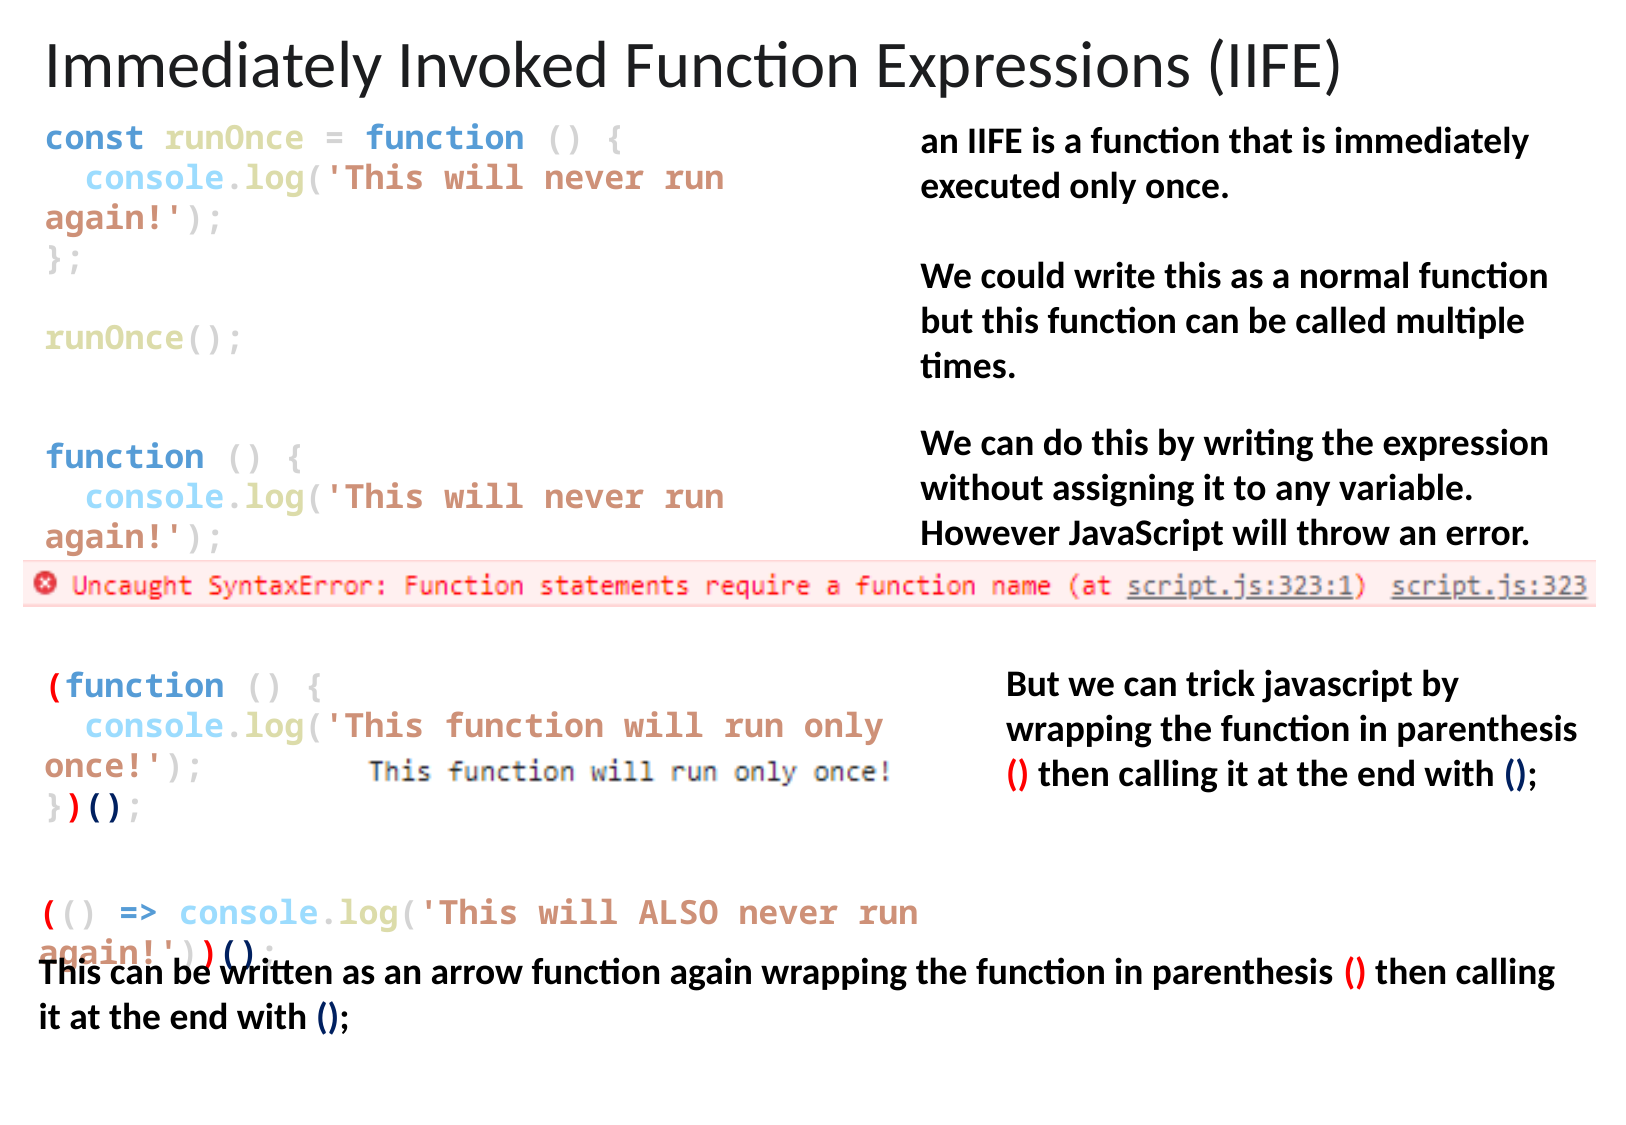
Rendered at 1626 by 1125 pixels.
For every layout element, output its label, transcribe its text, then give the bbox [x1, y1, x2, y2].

text_box (function () { console.log('This function will run only once!'); })(); [29, 656, 1011, 832]
text_box const runOnce = function () { console.log('This will never run again!'); }; runOnce(); [29, 108, 890, 364]
text_box Immediately Invoked Function Expressions (IIFE) [29, 13, 1398, 108]
text_box We can do this by writing the expression without assigning it to any variable. However JavaScript will throw an error. [905, 410, 1610, 561]
picture [357, 747, 899, 794]
picture [23, 560, 1596, 607]
text_box an IIFE is a function that is immediately executed only once. We could write this as a normal function but this function can be called multiple times. [905, 108, 1596, 394]
text_box This can be written as an arrow function again wrapping the function in parenthesis () then calling it at the end with (); [23, 939, 1577, 1045]
text_box But we can trick javascript by wrapping the function in parenthesis () then calling it at the end with (); [991, 651, 1610, 802]
text_box function () { console.log('This will never run again!'); } [29, 427, 890, 560]
text_box (() => console.log('This will ALSO never run again!'))(); [23, 883, 1105, 939]
